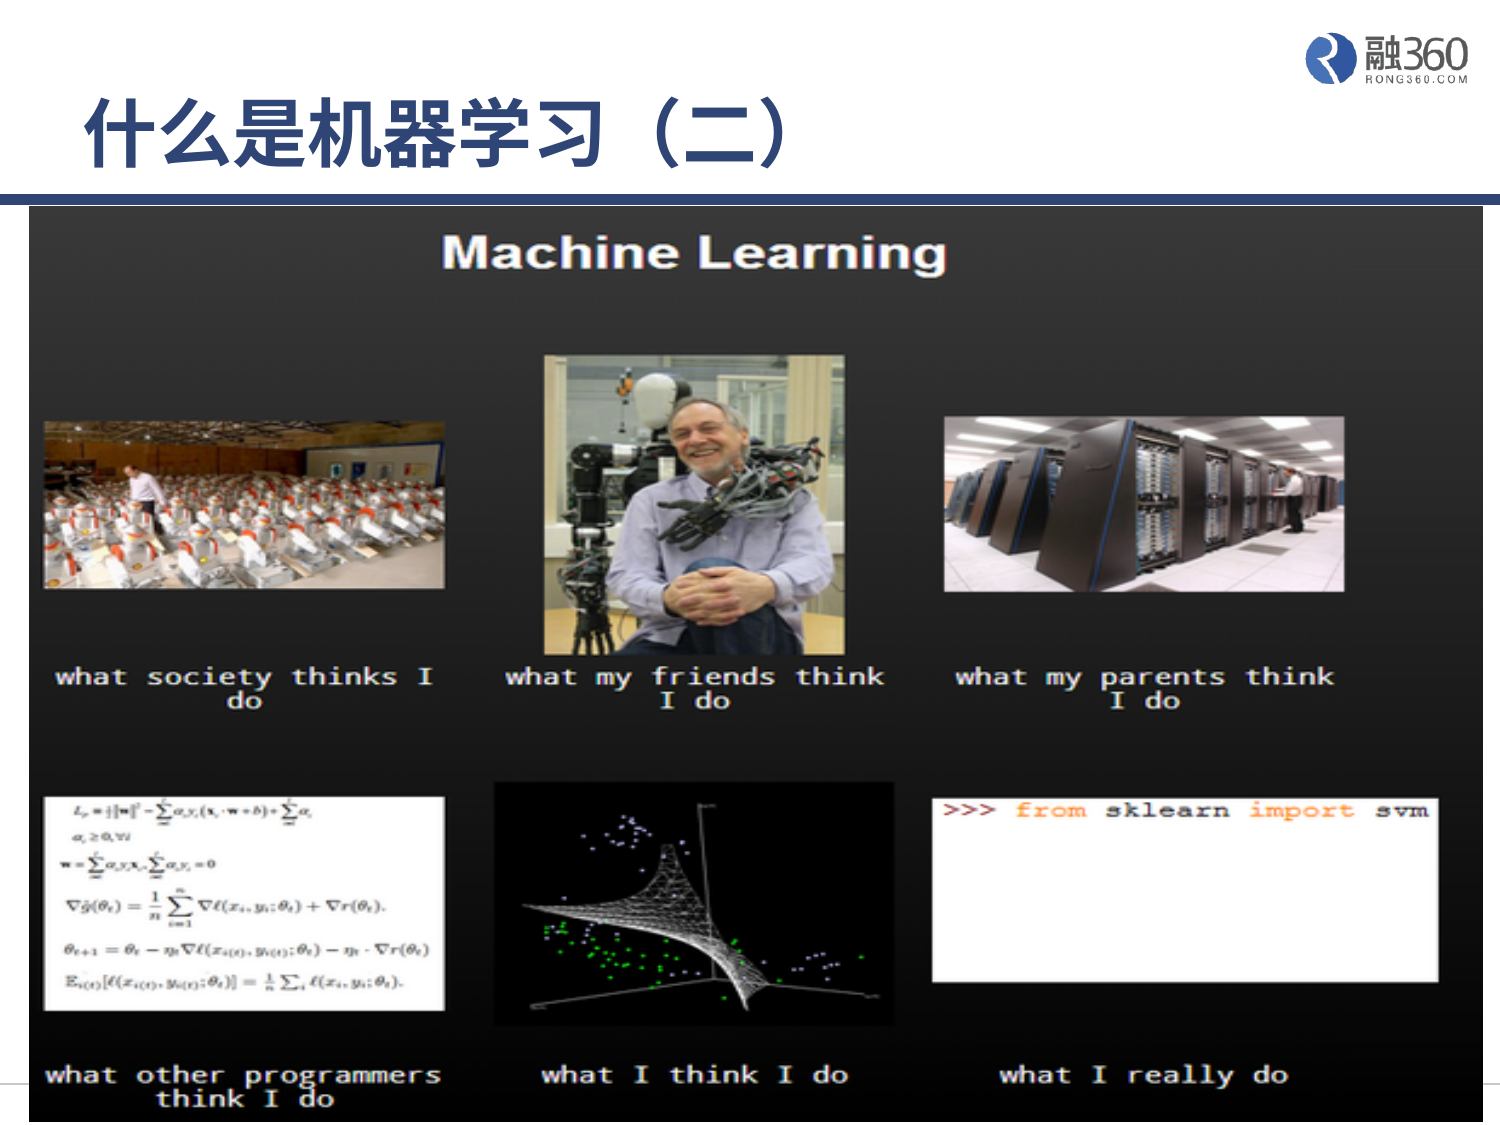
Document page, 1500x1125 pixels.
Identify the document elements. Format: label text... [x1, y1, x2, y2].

picture [1305, 32, 1468, 77]
picture [29, 206, 1483, 1123]
title 什么是机器学习（二） [0, 77, 1500, 185]
